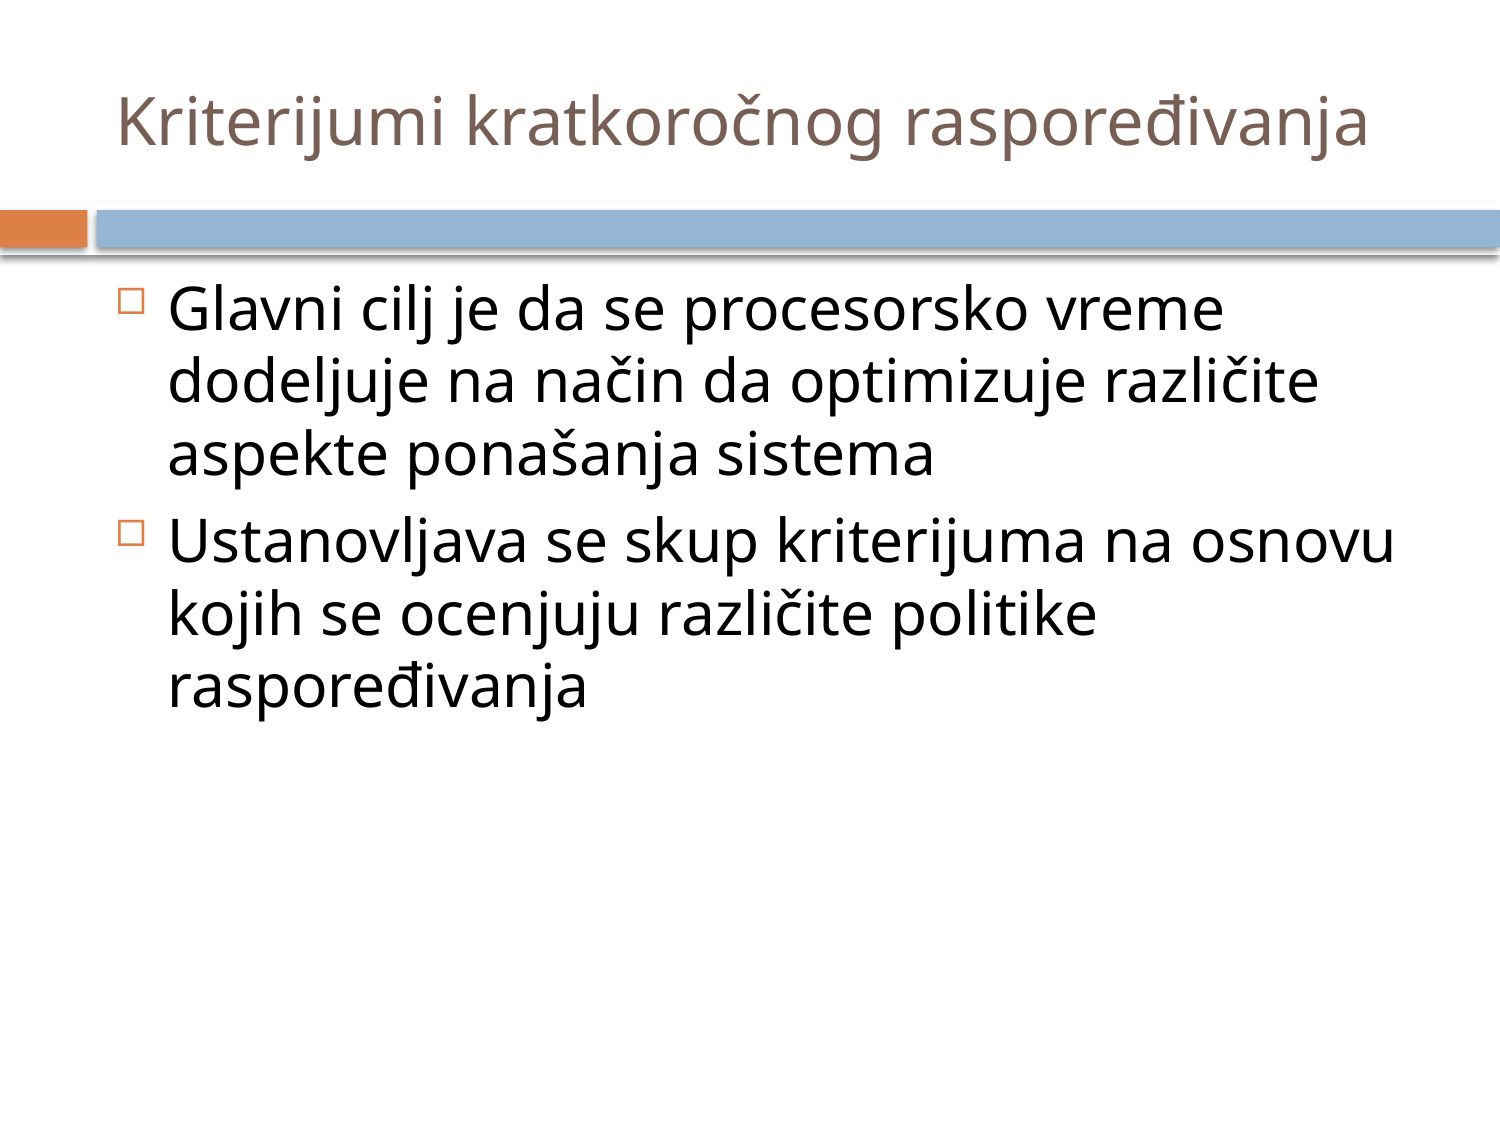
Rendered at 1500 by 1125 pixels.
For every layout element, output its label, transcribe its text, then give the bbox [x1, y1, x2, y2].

list Glavni cilj je da se procesorsko vreme dodeljuje na način da optimizuje različite aspekte ponašanja sistema Ustanovljava se skup kriterijuma na osnovu kojih se ocenjuju različite politike raspoređivanja [100, 262, 1438, 1000]
title Kriterijumi kratkoročnog raspoređivanja [100, 37, 1438, 200]
